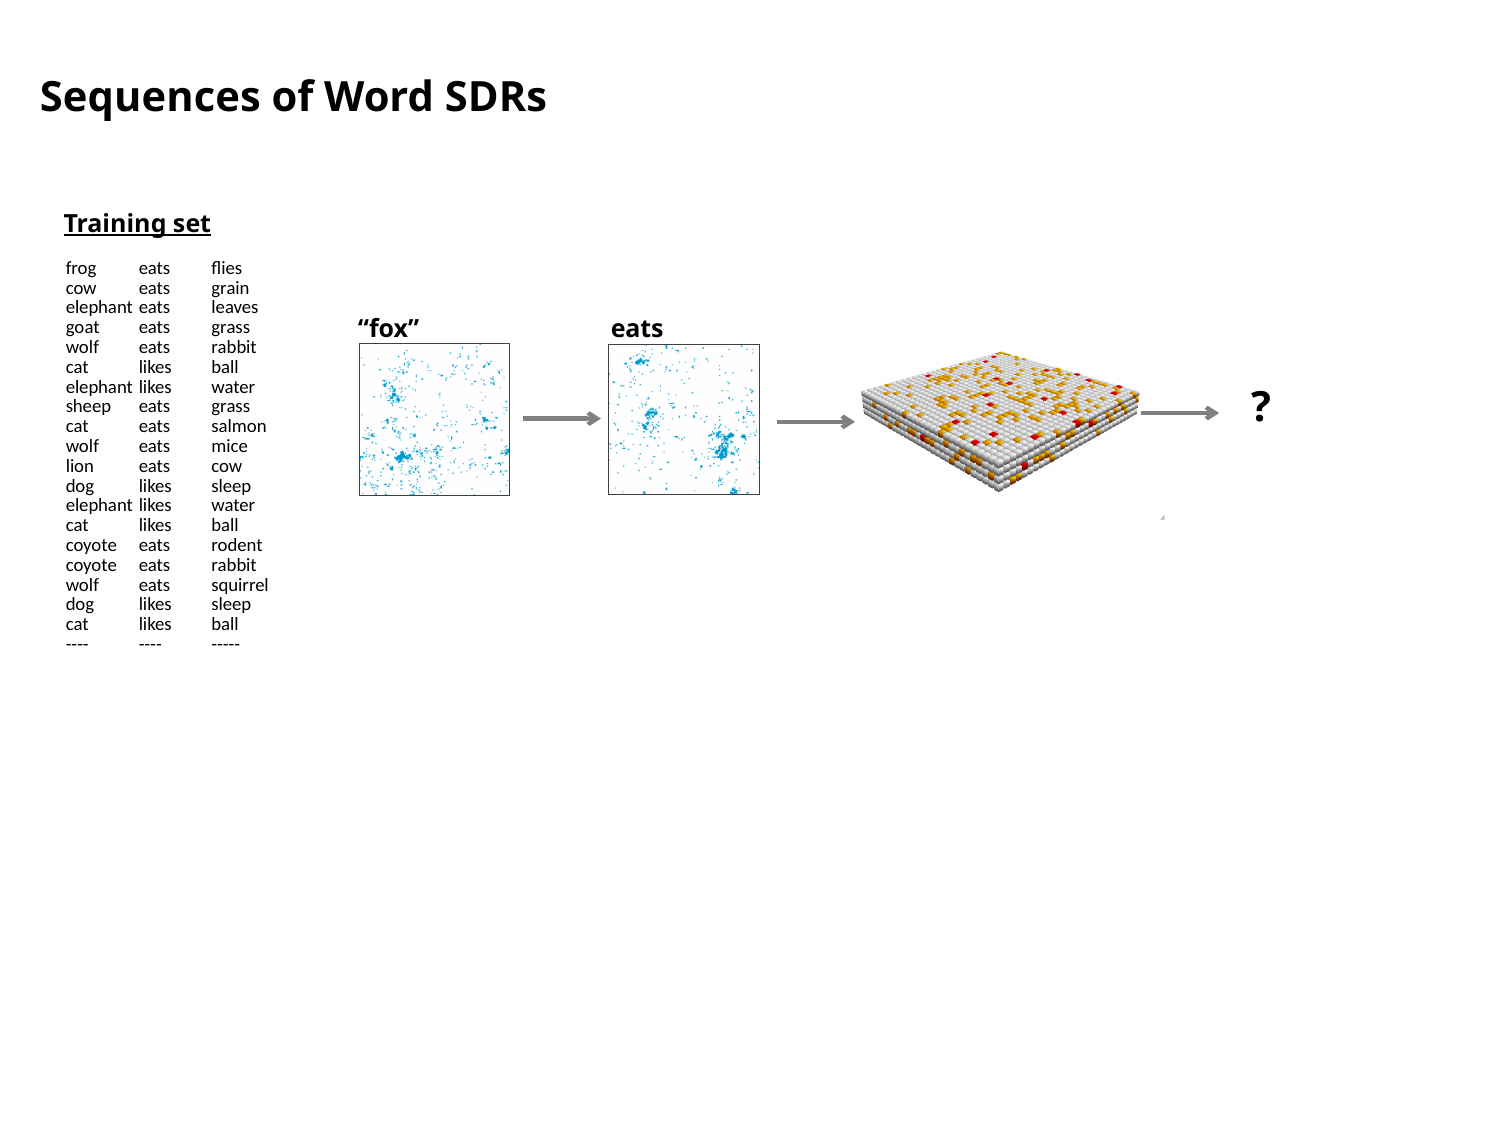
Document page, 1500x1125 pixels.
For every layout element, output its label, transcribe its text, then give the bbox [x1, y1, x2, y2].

table_cell eats [138, 418, 211, 438]
table_cell likes [138, 358, 211, 378]
table_cell squirrel [211, 576, 283, 596]
table_cell coyote [65, 556, 138, 576]
table_cell dog [65, 477, 138, 497]
table_cell wolf [65, 438, 138, 457]
table_cell elephant [65, 378, 138, 398]
picture [854, 349, 1165, 520]
table_cell eats [138, 536, 211, 556]
table_cell leaves [211, 299, 283, 319]
table_cell eats [138, 438, 211, 457]
table_cell elephant [65, 497, 138, 517]
table_cell eats [138, 398, 211, 418]
table_cell cow [65, 279, 138, 299]
table_cell rabbit [211, 339, 283, 358]
table_cell likes [138, 497, 211, 517]
table_cell eats [138, 556, 211, 576]
table_cell salmon [211, 418, 283, 438]
table_cell eats [138, 457, 211, 477]
table_cell sleep [211, 477, 283, 497]
table_cell mice [211, 438, 283, 457]
table_cell rodent [211, 536, 283, 556]
table_cell sheep [65, 398, 138, 418]
table_cell cat [65, 358, 138, 378]
table_header eats [138, 259, 211, 279]
table_cell wolf [65, 576, 138, 596]
table_cell dog [65, 596, 138, 616]
table_cell cat [65, 418, 138, 438]
table_cell eats [138, 279, 211, 299]
text_box ? [1236, 372, 1369, 424]
text_box eats [595, 304, 728, 357]
text_box Training set [48, 199, 284, 240]
text_box “fox” [342, 304, 475, 357]
table_cell eats [138, 339, 211, 358]
table_cell grass [211, 398, 283, 418]
table_cell grass [211, 319, 283, 339]
table_cell ball [211, 358, 283, 378]
table_cell goat [65, 319, 138, 339]
table_cell eats [138, 576, 211, 596]
table_cell eats [138, 319, 211, 339]
table_cell lion [65, 457, 138, 477]
table_cell likes [138, 616, 211, 635]
table_cell ball [211, 616, 283, 635]
table_cell coyote [65, 536, 138, 556]
table_cell ---- [138, 635, 211, 655]
table_cell likes [138, 517, 211, 536]
table_cell water [211, 378, 283, 398]
table_cell cow [211, 457, 283, 477]
table_cell likes [138, 477, 211, 497]
table_cell ---- [65, 635, 138, 655]
table_cell ----- [211, 635, 283, 655]
table_cell cat [65, 517, 138, 536]
table_cell likes [138, 596, 211, 616]
table_cell wolf [65, 339, 138, 358]
table_header frog [65, 259, 138, 279]
list Sequences of Word SDRs [24, 62, 1225, 163]
table_cell cat [65, 616, 138, 635]
table_cell likes [138, 378, 211, 398]
table_cell rabbit [211, 556, 283, 576]
table_cell ball [211, 517, 283, 536]
table_cell elephant [65, 299, 138, 319]
table_header flies [211, 259, 283, 279]
table_cell sleep [211, 596, 283, 616]
picture [608, 344, 760, 495]
table_cell grain [211, 279, 283, 299]
table_cell eats [138, 299, 211, 319]
table_cell water [211, 497, 283, 517]
picture [358, 344, 510, 495]
